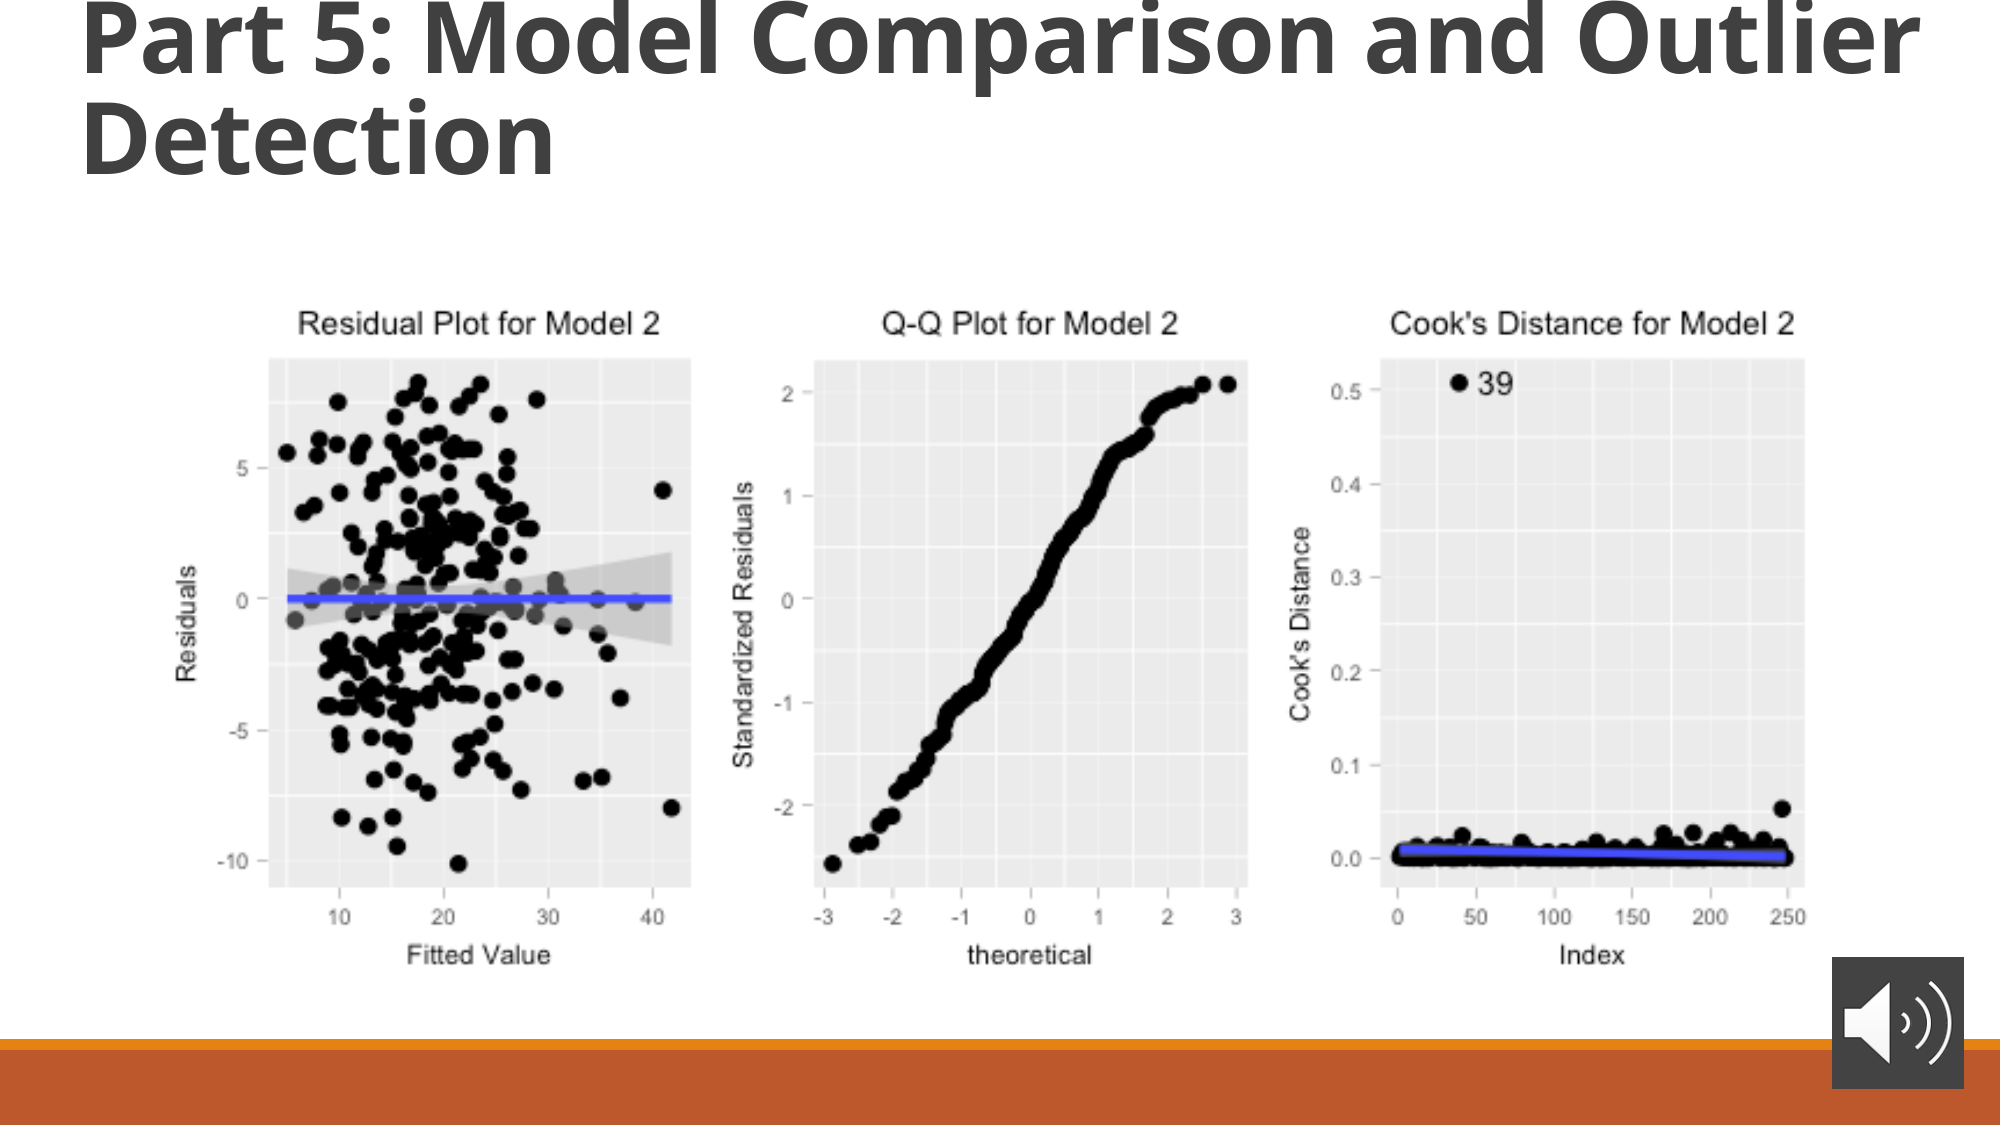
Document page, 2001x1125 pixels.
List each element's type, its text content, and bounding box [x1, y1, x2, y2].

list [172, 284, 1838, 988]
picture [1830, 955, 1966, 1091]
title Part 5: Model Comparison and Outlier Detection [63, 0, 2000, 203]
